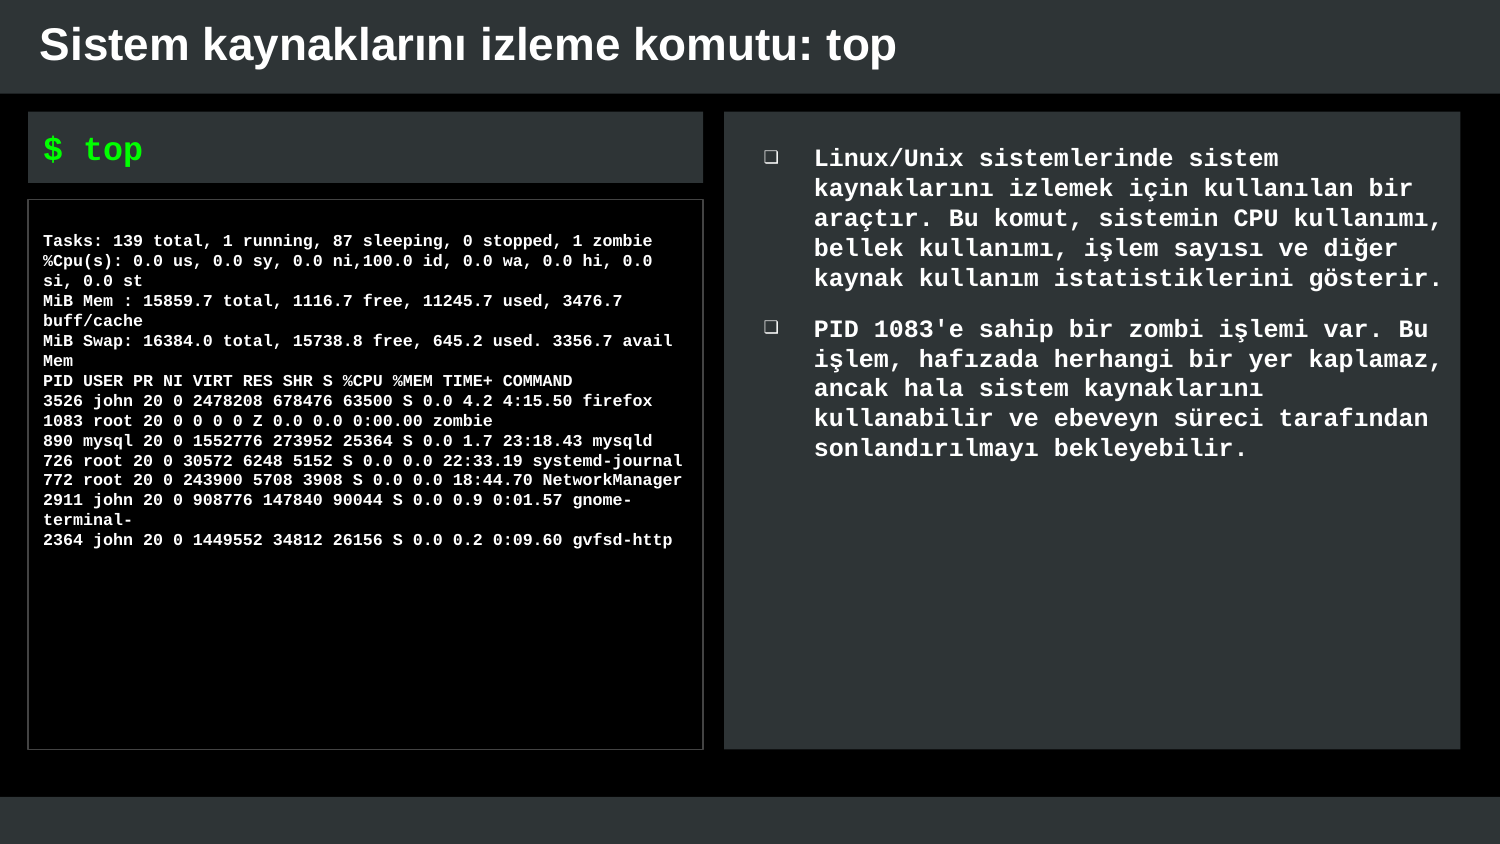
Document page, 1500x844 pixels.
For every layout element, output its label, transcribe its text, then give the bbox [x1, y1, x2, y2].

title Sistem kaynaklarını izleme komutu: top [24, 0, 1313, 85]
list $ top [28, 111, 704, 183]
list Linux/Unix sistemlerinde sistem kaynaklarını izlemek için kullanılan bir araçtır. Bu komut, sistemin CPU kullanımı, bellek kullanımı, işlem sayısı ve diğer kaynak kullanım istatistiklerini gösterir. PID 1083'e sahip bir zombi işlemi var. Bu işlem, hafızada herhangi bir yer kaplamaz, ancak hala sistem kaynaklarını kullanabilir ve ebeveyn süreci tarafından sonlandırılmayı bekleyebilir. [724, 111, 1461, 750]
list Tasks: 139 total, 1 running, 87 sleeping, 0 stopped, 1 zombie %Cpu(s): 0.0 us, 0.0 sy, 0.0 ni,100.0 id, 0.0 wa, 0.0 hi, 0.0 si, 0.0 st MiB Mem : 15859.7 total, 1116.7 free, 11245.7 used, 3476.7 buff/cache MiB Swap: 16384.0 total, 15738.8 free, 645.2 used. 3356.7 avail Mem PID USER PR NI VIRT RES SHR S %CPU %MEM TIME+ COMMAND 3526 john 20 0 2478208 678476 63500 S 0.0 4.2 4:15.50 firefox 1083 root 20 0 0 0 0 Z 0.0 0.0 0:00.00 zombie 890 mysql 20 0 1552776 273952 25364 S 0.0 1.7 23:18.43 mysqld 726 root 20 0 30572 6248 5152 S 0.0 0.0 22:33.19 systemd-journal 772 root 20 0 243900 5708 3908 S 0.0 0.0 18:44.70 NetworkManager 2911 john 20 0 908776 147840 90044 S 0.0 0.9 0:01.57 gnome-terminal- 2364 john 20 0 1449552 34812 26156 S 0.0 0.2 0:09.60 gvfsd-http [28, 199, 704, 750]
